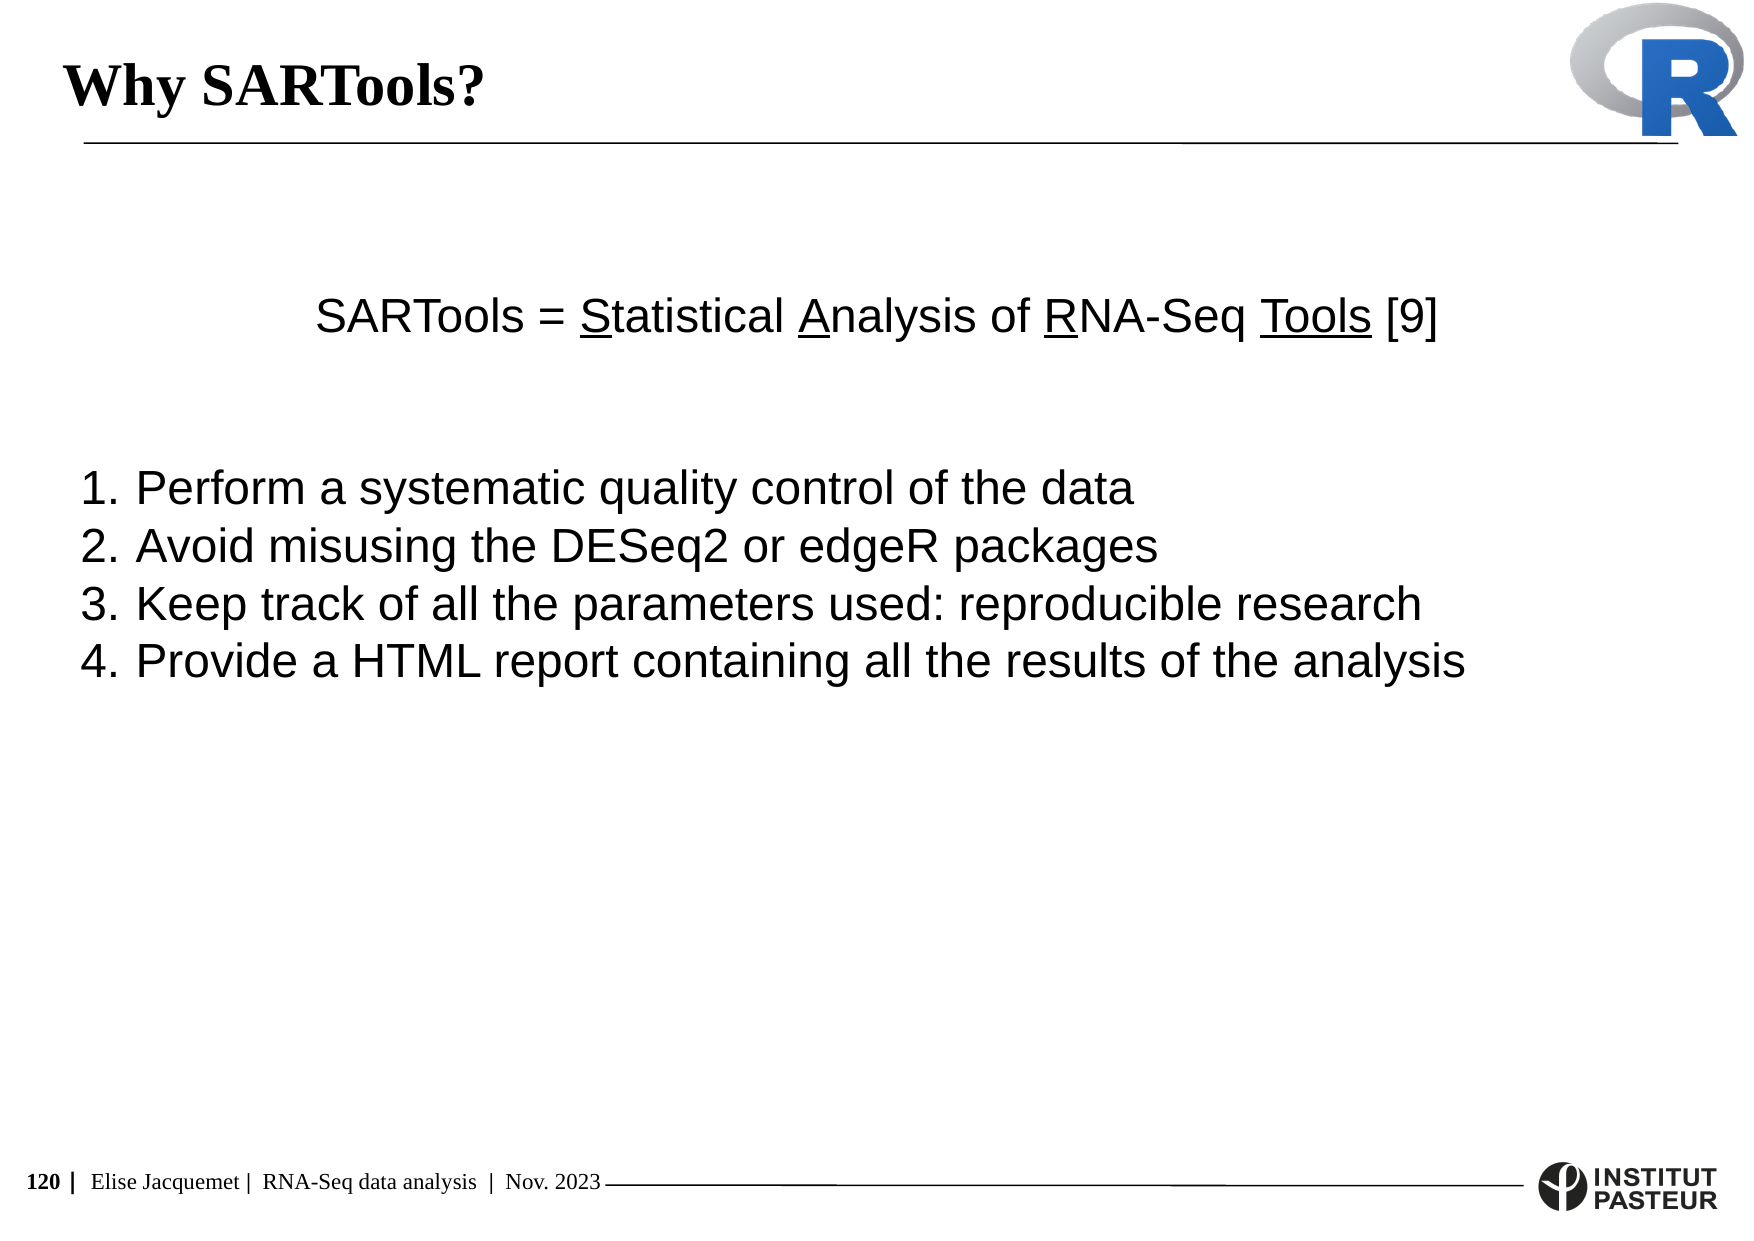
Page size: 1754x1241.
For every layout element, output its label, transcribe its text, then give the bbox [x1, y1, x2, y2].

picture [1570, 1, 1744, 137]
text_box Why SARTools? [62, 2, 1692, 160]
text_box SARTools = Statistical Analysis of RNA-Seq Tools [9] Perform a systematic quality control of the data Avoid misusing the DESeq2 or edgeR packages Keep track of all the parameters used: reproducible research Provide a HTML report containing all the results of the analysis [62, 194, 1692, 1152]
picture [1534, 1155, 1722, 1218]
